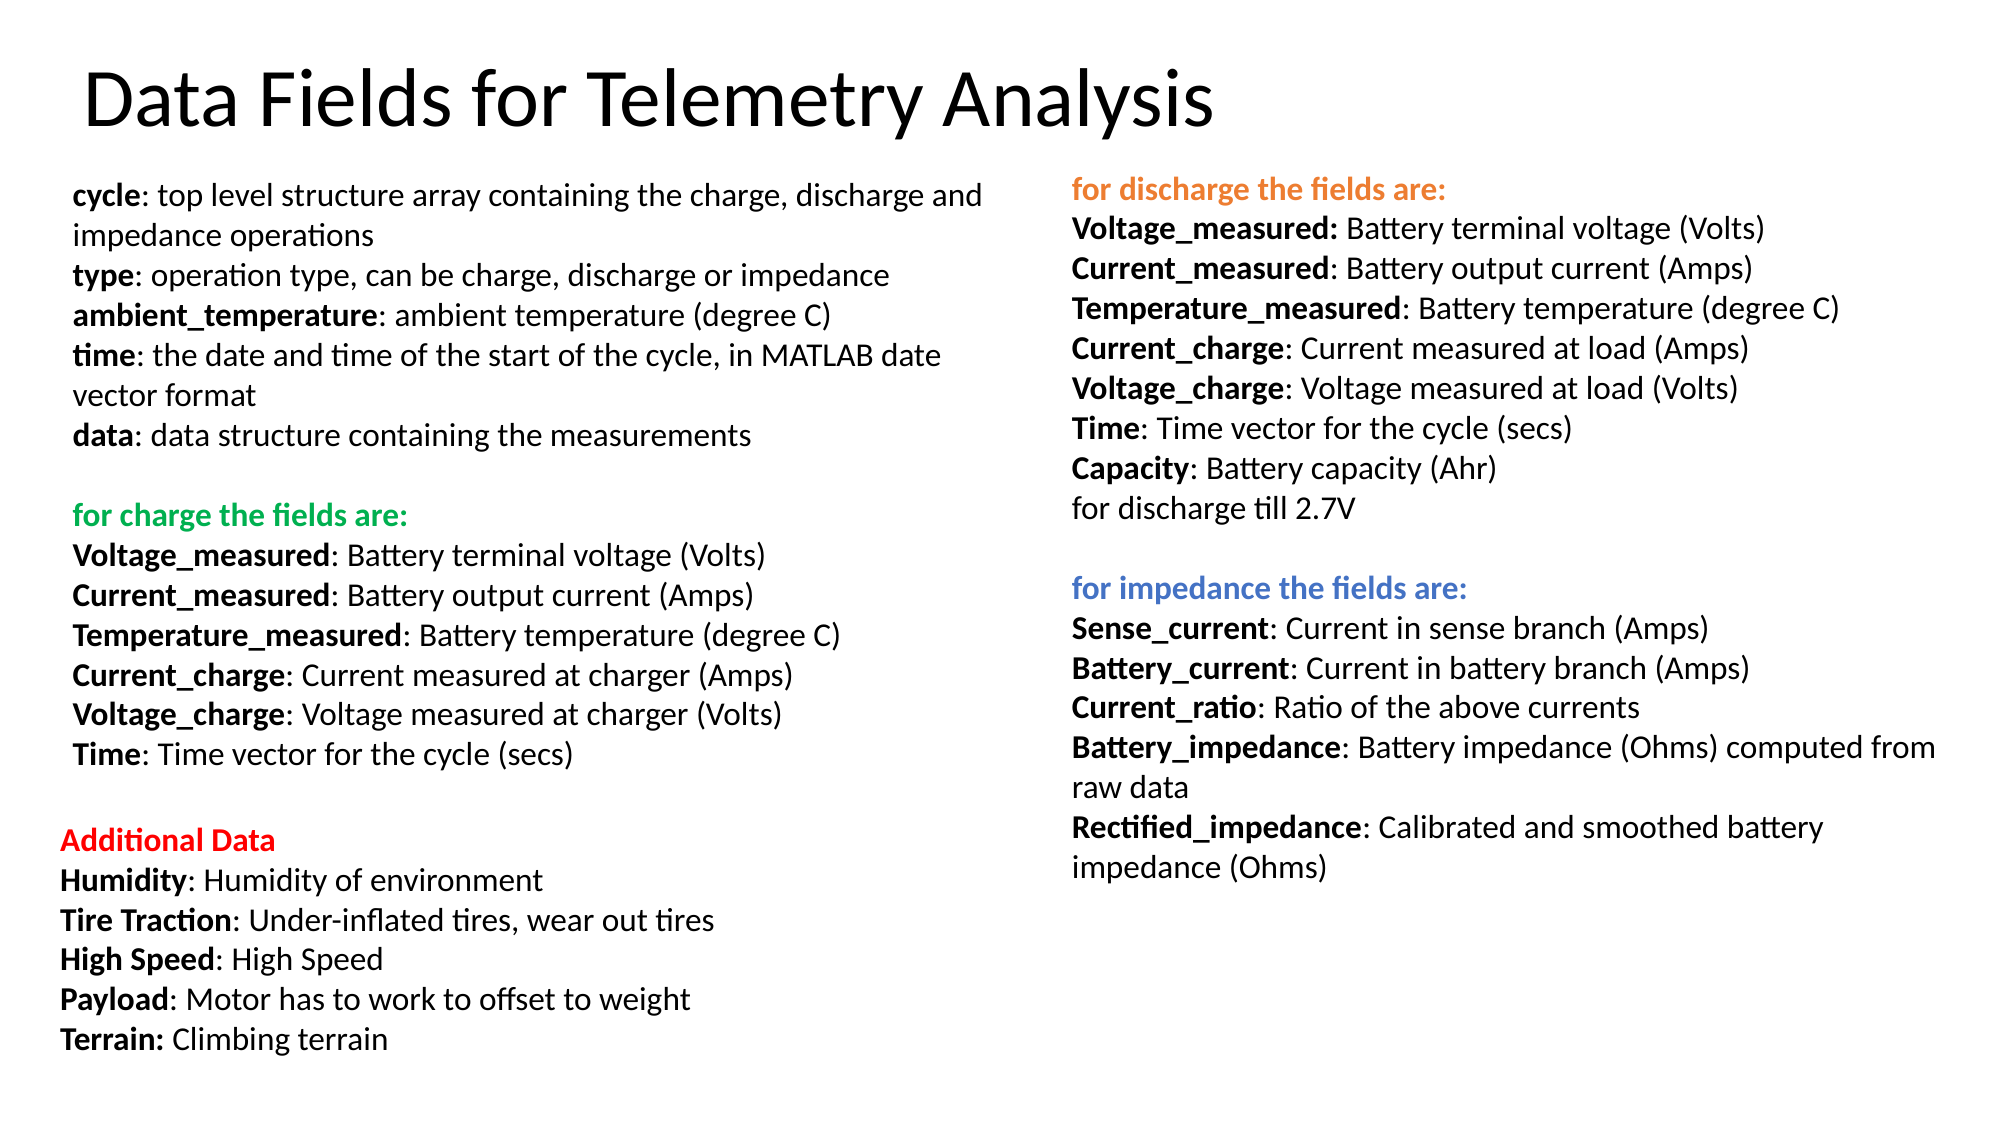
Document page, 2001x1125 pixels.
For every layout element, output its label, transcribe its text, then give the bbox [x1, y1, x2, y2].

title Data Fields for Telemetry Analysis [68, 56, 1794, 143]
text_box Additional Data Humidity: Humidity of environment Tire Traction: Under-inflated tires, wear out tires High Speed: High Speed Payload: Motor has to work to offset to weight Terrain: Climbing terrain [45, 810, 931, 1065]
text_box for discharge the fields are: Voltage_measured: Battery terminal voltage (Volts) Current_measured: Battery output current (Amps) Temperature_measured: Battery temperature (degree C) Current_charge: Current measured at load (Amps) Voltage_charge: Voltage measured at load (Volts) Time: Time vector for the cycle (secs) Capacity: Battery capacity (Ahr) for discharge till 2.7V for impedance the fields are: Sense_current: Current in sense branch (Amps) Battery_current: Current in battery branch (Amps) Current_ratio: Ratio of the above currents Battery_impedance: Battery impedance (Ohms) computed from raw data Rectified_impedance: Calibrated and smoothed battery impedance (Ohms) [1056, 159, 1964, 893]
text_box cycle: top level structure array containing the charge, discharge and impedance operations type: operation type, can be charge, discharge or impedance ambient_temperature: ambient temperature (degree C) time: the date and time of the start of the cycle, in MATLAB date vector format data: data structure containing the measurements for charge the fields are: Voltage_measured: Battery terminal voltage (Volts) Current_measured: Battery output current (Amps) Temperature_measured: Battery temperature (degree C) Current_charge: Current measured at charger (Amps) Voltage_charge: Voltage measured at charger (Volts) Time: Time vector for the cycle (secs) [57, 166, 1000, 780]
